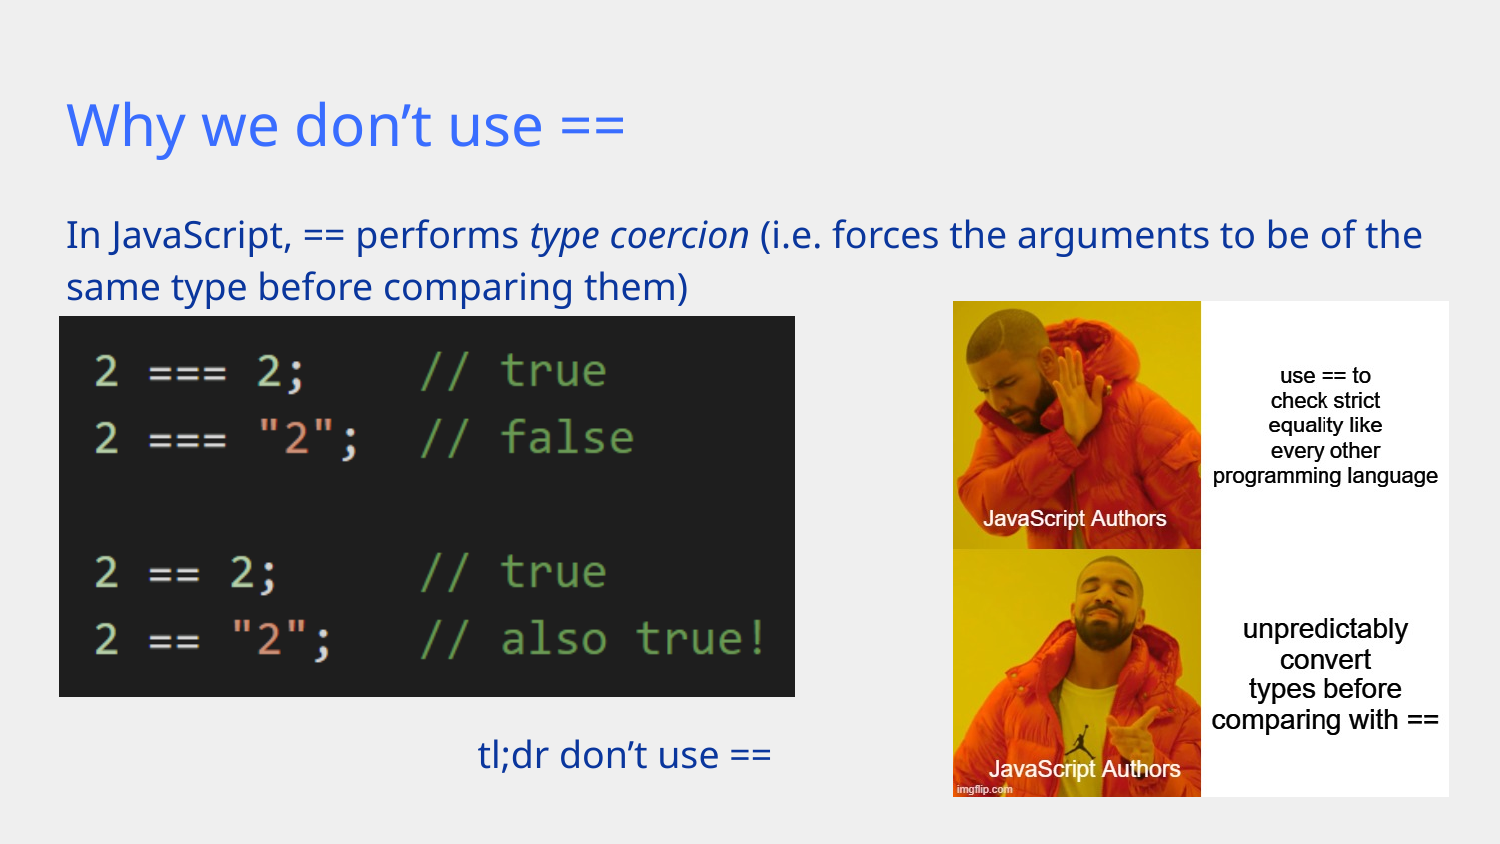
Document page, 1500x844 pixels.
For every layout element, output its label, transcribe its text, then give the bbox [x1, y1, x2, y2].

text_box tl;dr don’t use == [462, 709, 795, 815]
picture [953, 301, 1450, 797]
list In JavaScript, == performs type coercion (i.e. forces the arguments to be of the same type before comparing them) [51, 189, 1449, 374]
picture [59, 316, 795, 697]
title Why we don’t use == [51, 72, 1449, 167]
